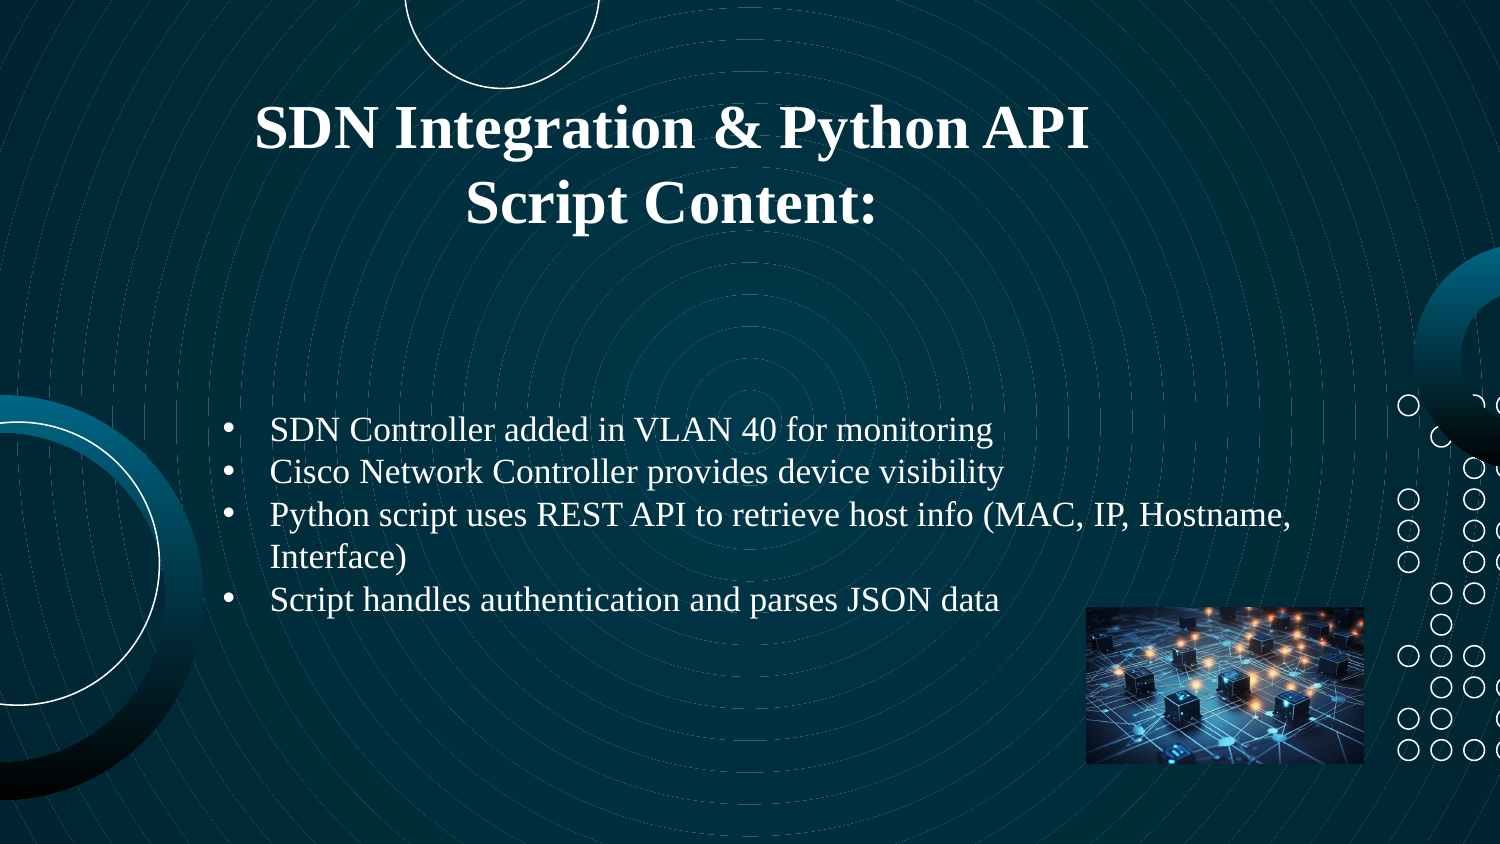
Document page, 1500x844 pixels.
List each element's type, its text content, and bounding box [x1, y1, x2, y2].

subtitle SDN Controller added in VLAN 40 for monitoring Cisco Network Controller provides device visibility Python script uses REST API to retrieve host info (MAC, IP, Hostname, Interface) Script handles authentication and parses JSON data [184, 355, 1393, 686]
title SDN Integration & Python API Script Content: [150, 71, 1195, 303]
picture [1087, 608, 1363, 763]
